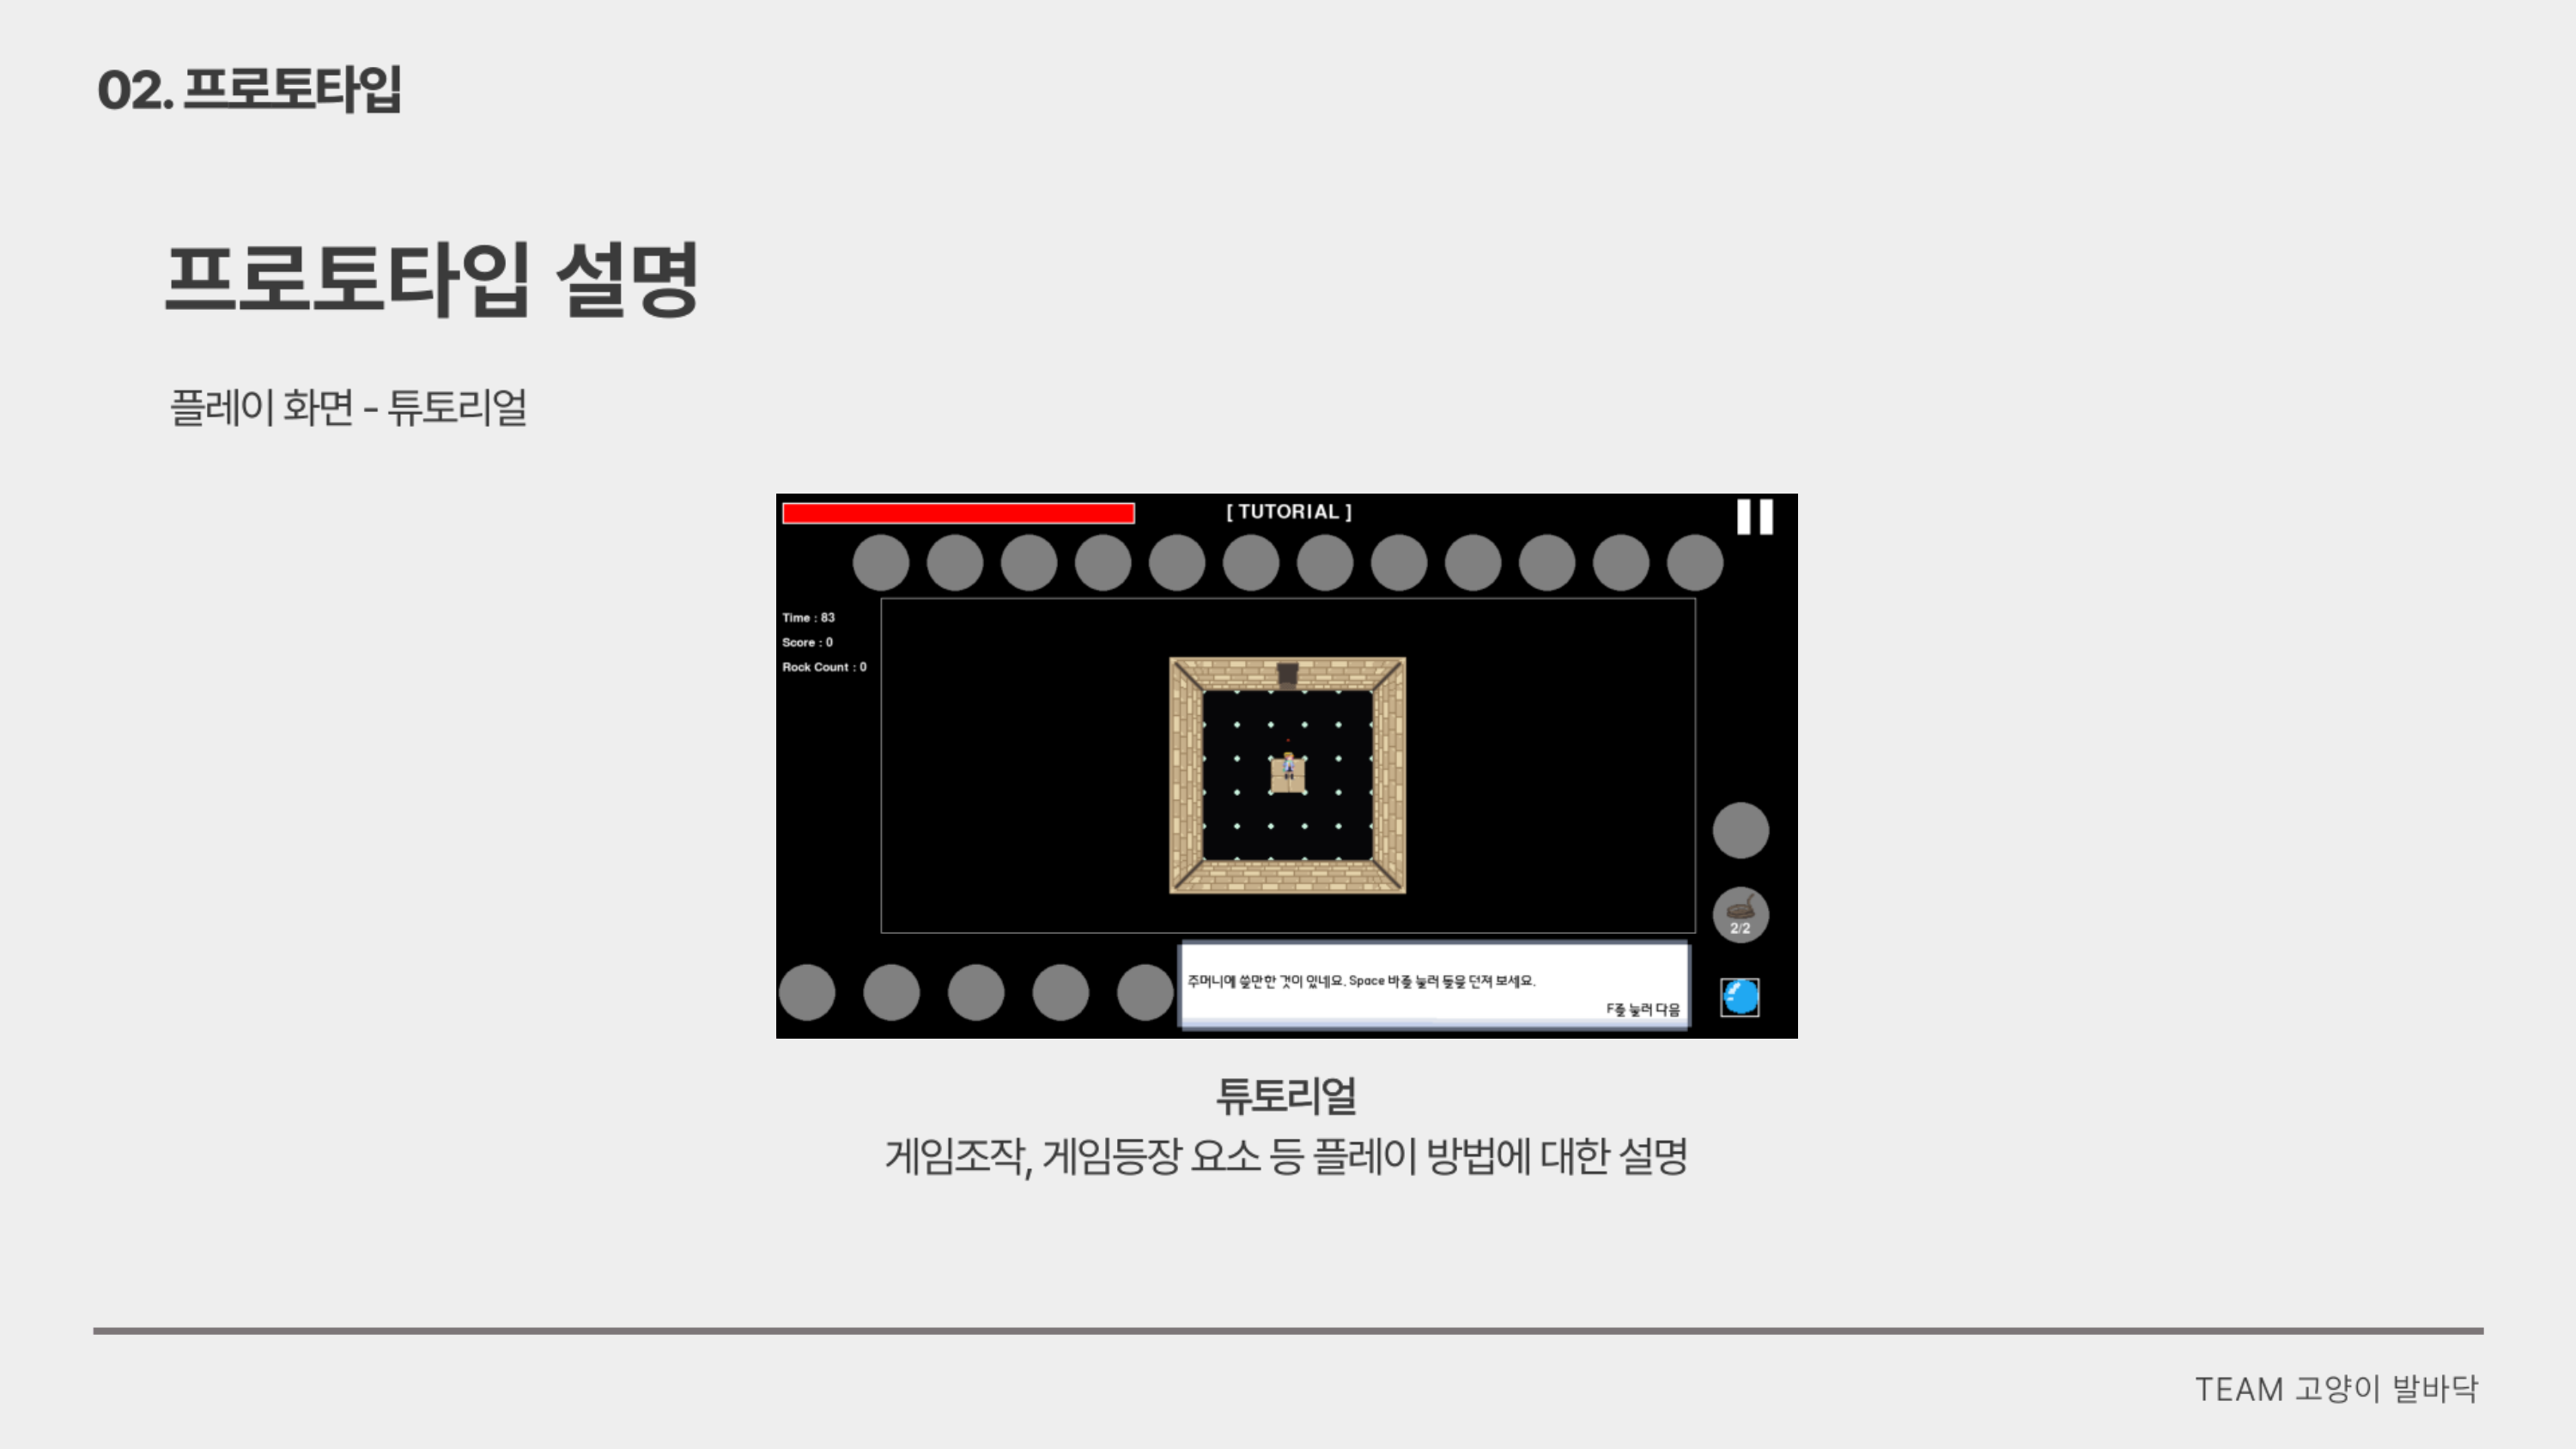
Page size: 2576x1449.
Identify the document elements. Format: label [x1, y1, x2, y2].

picture [149, 207, 742, 371]
picture [2190, 1361, 2497, 1427]
text_box [91, 1327, 2484, 1335]
picture [769, 1059, 1708, 1203]
text_box [776, 493, 1798, 1039]
picture [88, 45, 427, 147]
picture [163, 372, 547, 458]
